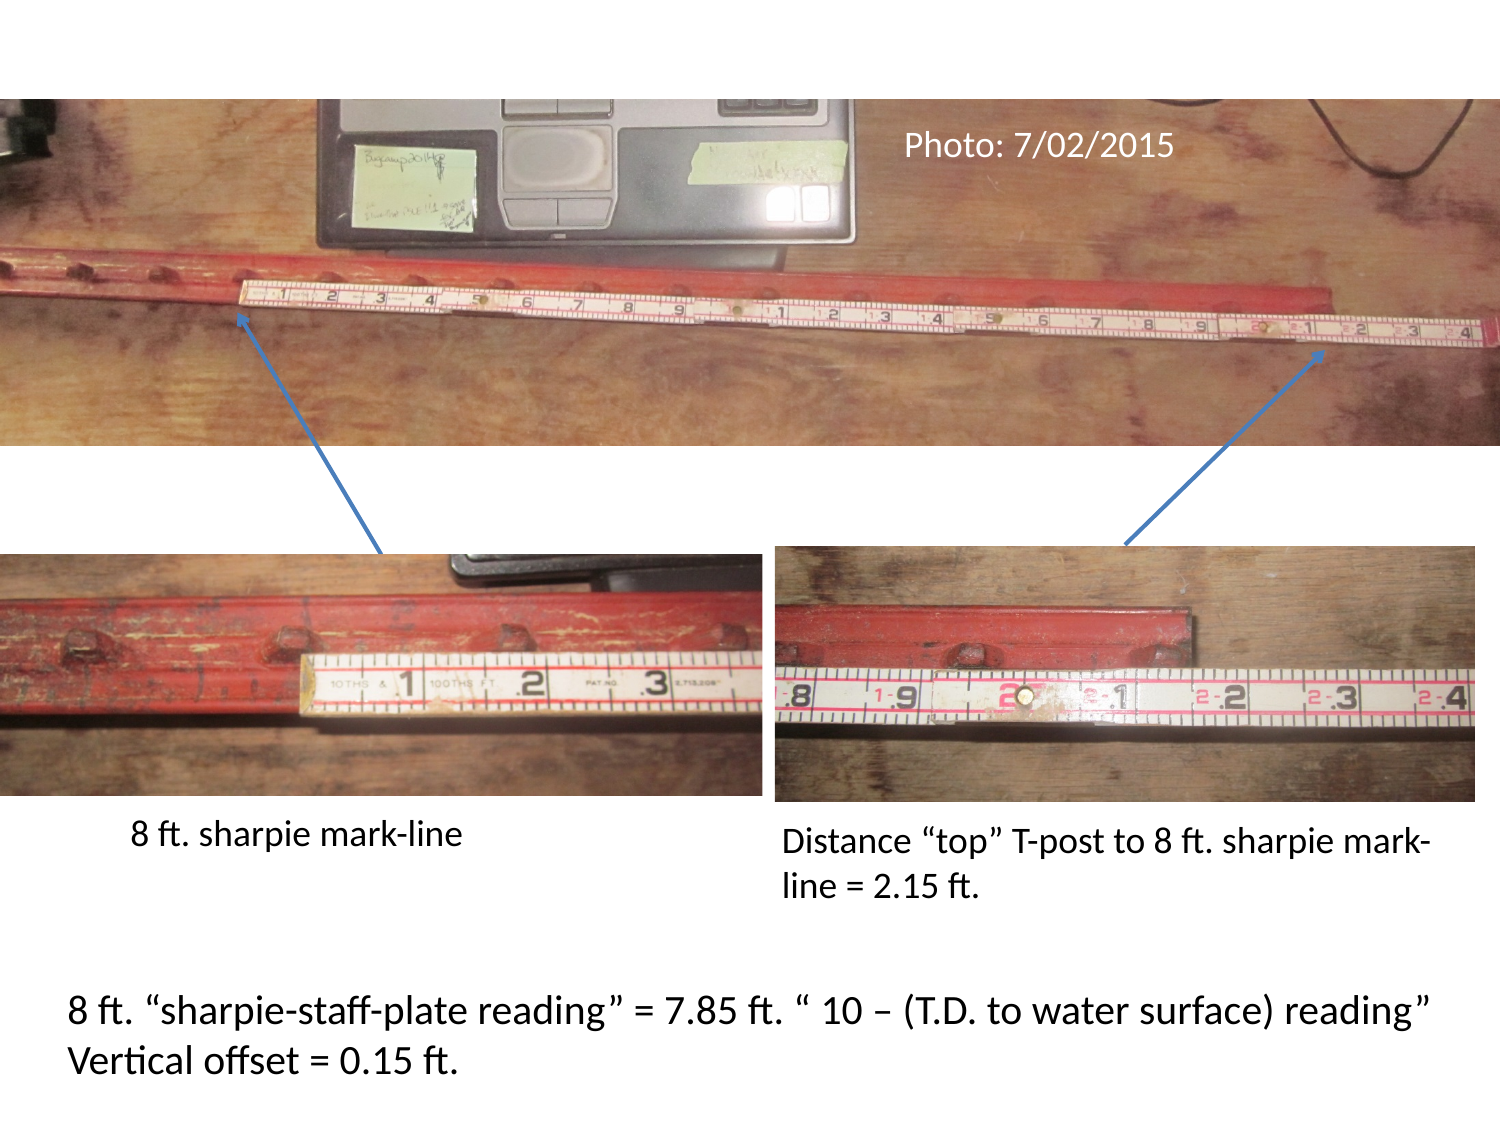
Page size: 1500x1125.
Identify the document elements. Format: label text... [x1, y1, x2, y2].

text_box Distance “top” T-post to 8 ft. sharpie mark-line = 2.15 ft. [767, 808, 1493, 914]
text_box 8 ft. “sharpie-staff-plate reading” = 7.85 ft. “ 10 – (T.D. to water surface) reading” Vertical offset = 0.15 ft. [52, 975, 1448, 1091]
text_box 8 ft. sharpie mark-line [115, 805, 479, 862]
picture [0, 99, 1500, 446]
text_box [237, 312, 382, 552]
picture [0, 554, 763, 796]
picture [774, 546, 1476, 802]
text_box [1124, 349, 1326, 546]
